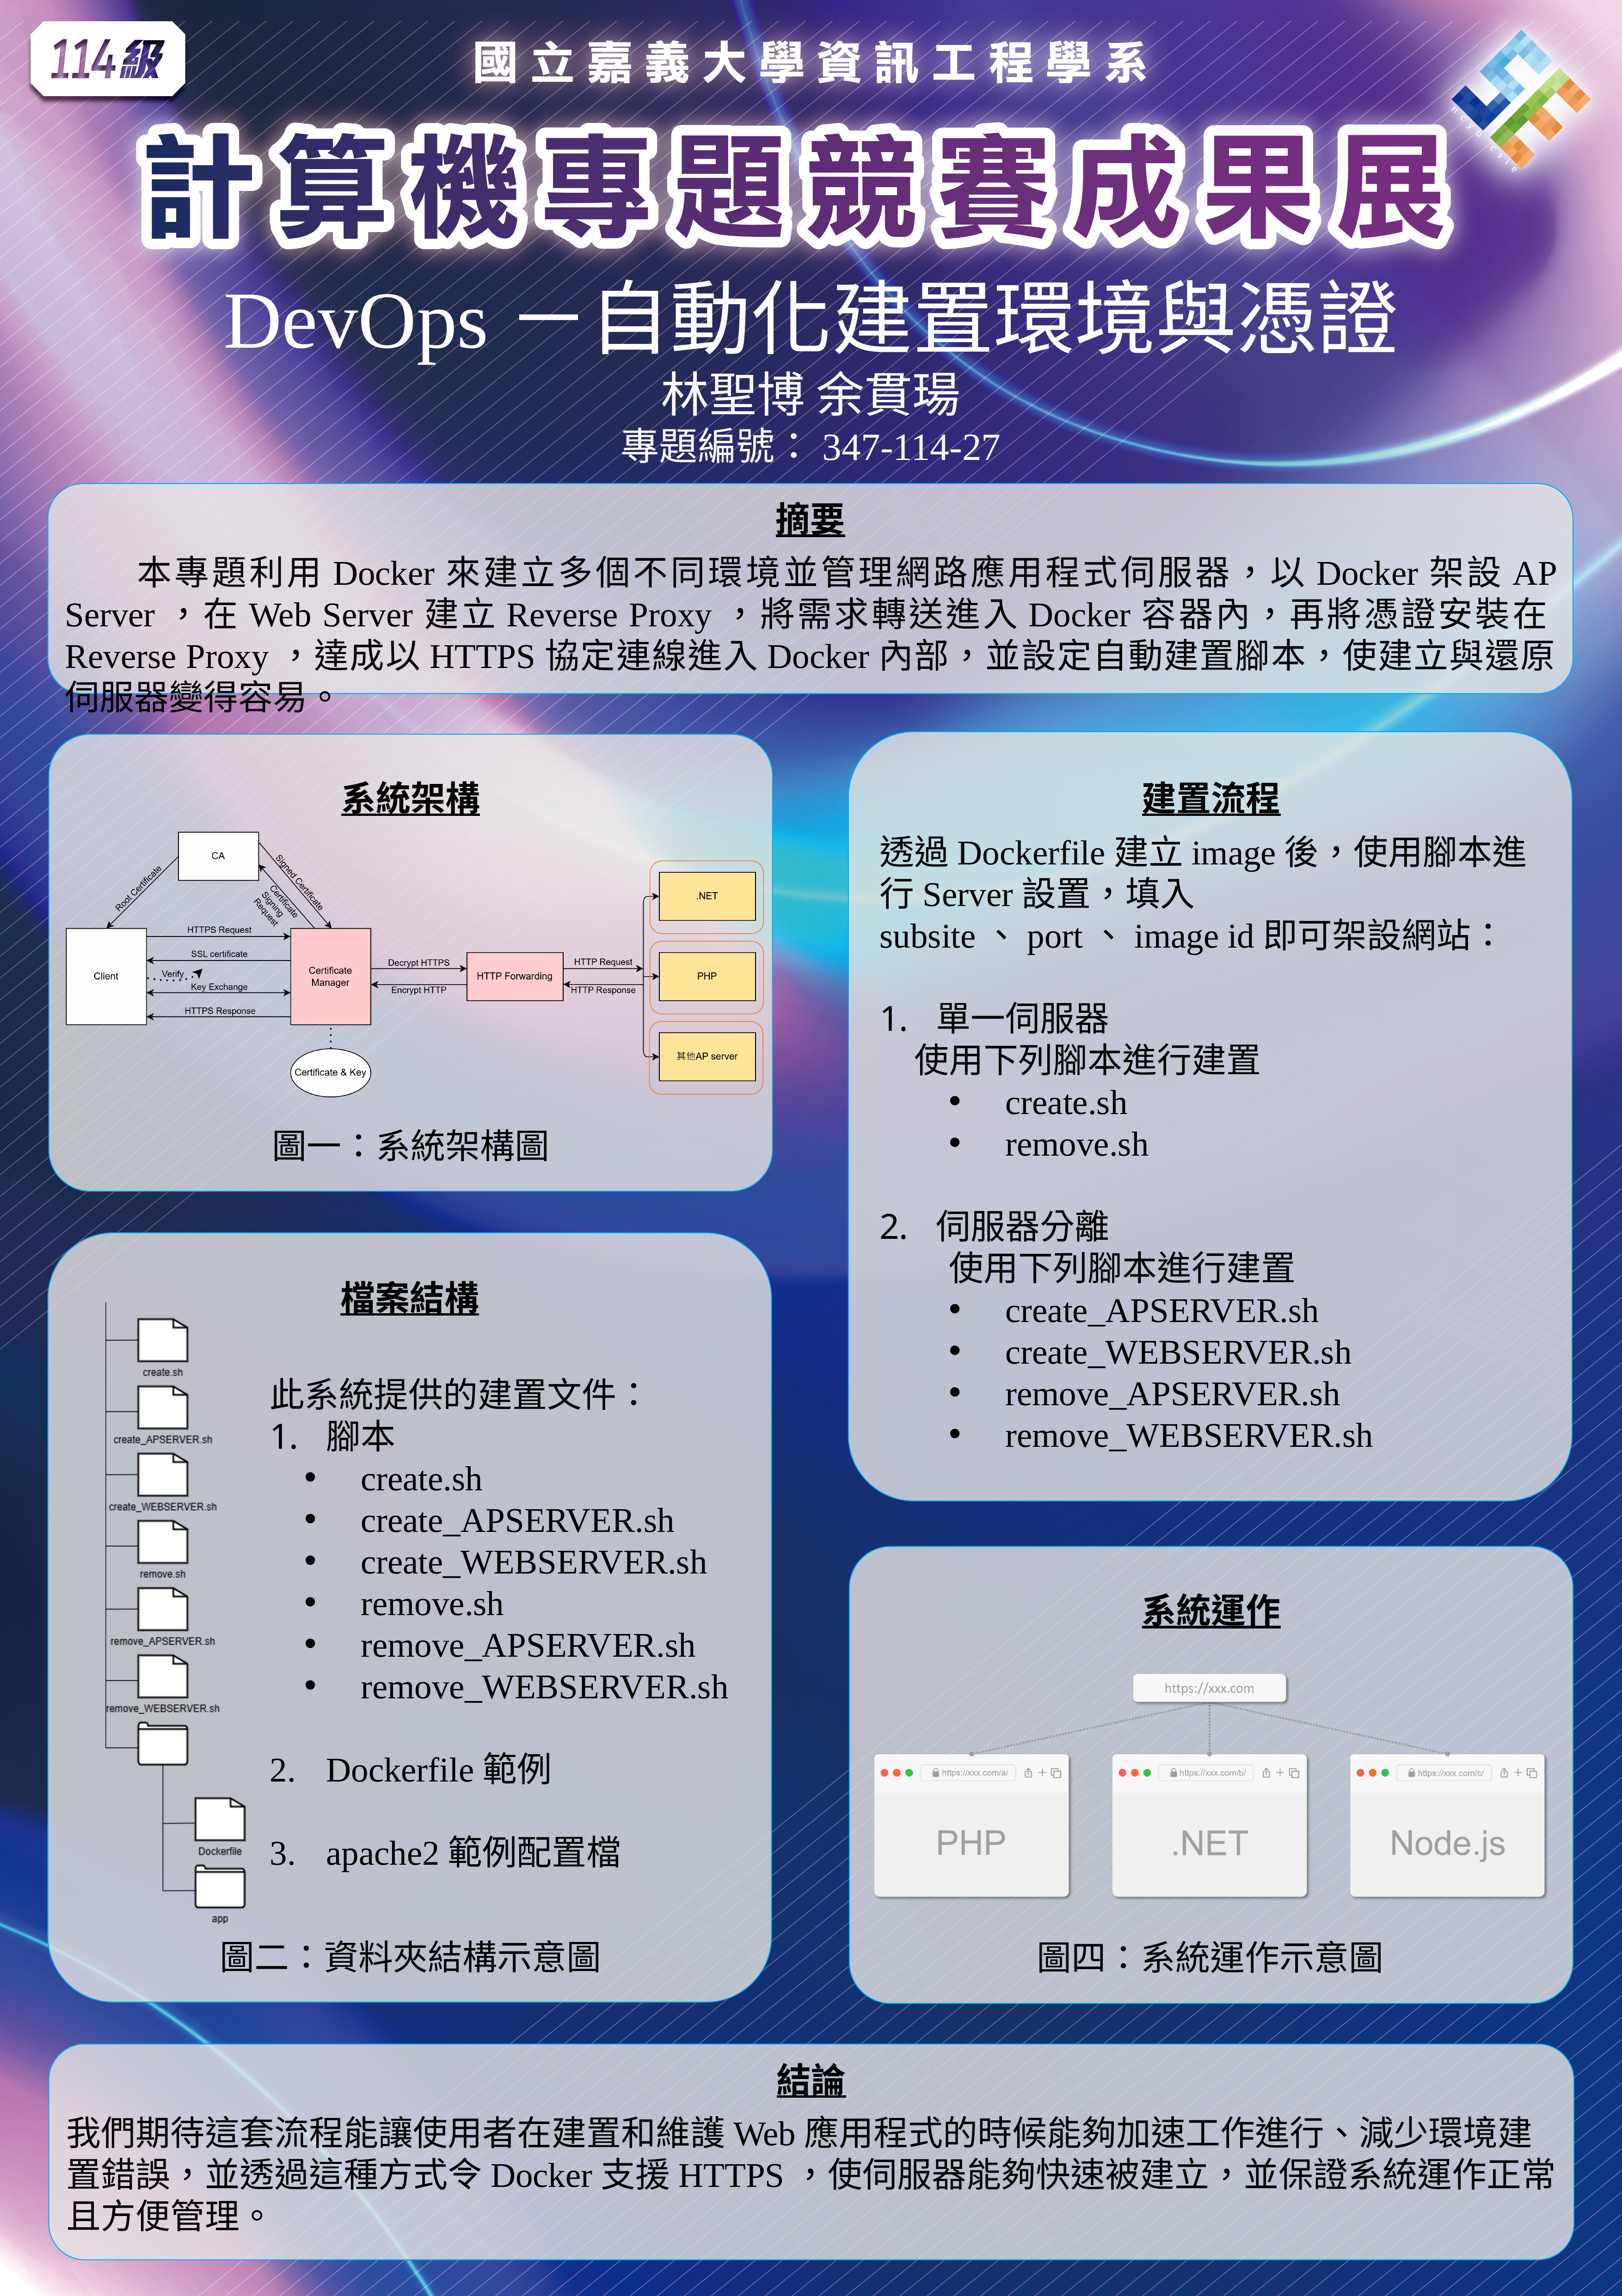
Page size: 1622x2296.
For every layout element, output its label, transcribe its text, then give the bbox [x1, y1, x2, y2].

text_box 摘要 本專題利用Docker來建立多個不同環境並管理網路應用程式伺服器，以Docker架設AP Server，在Web Server建立Reverse Proxy，將需求轉送進入Docker容器內，再將憑證安裝在Reverse Proxy，達成以HTTPS協定連線進入Docker內部，並設定自動建置腳本，使建立與還原伺服器變得容易。 [47, 483, 1573, 694]
text_box 透過Dockerfile建立image後，使用腳本進行Server設置，填入subsite、port、image id即可架設網站： 單一伺服器 使用下列腳本進行建置 create.sh remove.sh 伺服器分離 使用下列腳本進行建置 create_APSERVER.sh create_WEBSERVER.sh remove_APSERVER.sh remove_WEBSERVER.sh [872, 826, 1543, 1457]
picture [872, 1672, 1550, 1902]
text_box 建置流程 [876, 772, 1546, 821]
text_box DevOps－自動化建置環境與憑證 林聖博 余貫瑒 專題編號：347-114-27 [0, 263, 1622, 471]
text_box [848, 731, 1573, 1502]
text_box 結論 我們期待這套流程能讓使用者在建置和維護Web應用程式的時候能夠加速工作進行、減少環境建置錯誤，並透過這種方式令Docker支援HTTPS，使伺服器能夠快速被建立，並保證系統運作正常且方便管理。 [48, 2043, 1574, 2260]
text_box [49, 734, 773, 1191]
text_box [849, 1546, 1573, 2004]
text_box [48, 1233, 772, 2002]
